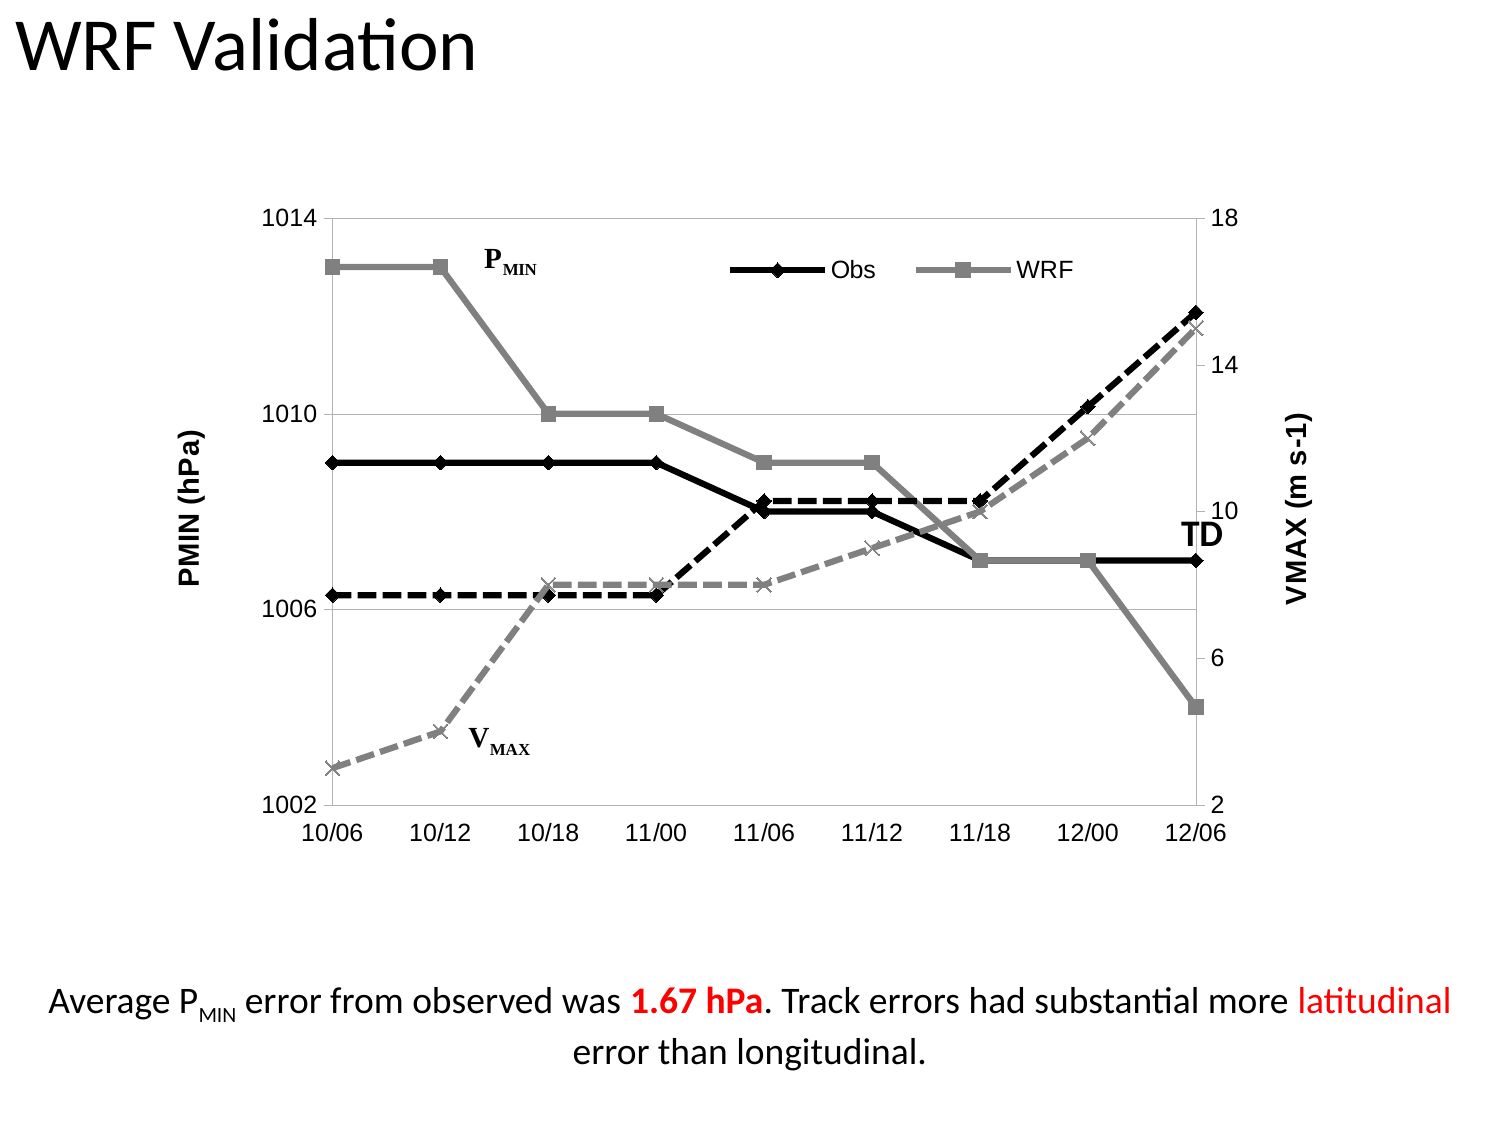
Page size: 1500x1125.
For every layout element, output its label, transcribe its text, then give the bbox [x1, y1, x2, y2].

text_box Average PMIN error from observed was 1.67 hPa. Track errors had substantial more latitudinal error than longitudinal. [0, 968, 1500, 1080]
title WRF Validation [0, 0, 1350, 135]
chart [161, 154, 1339, 971]
